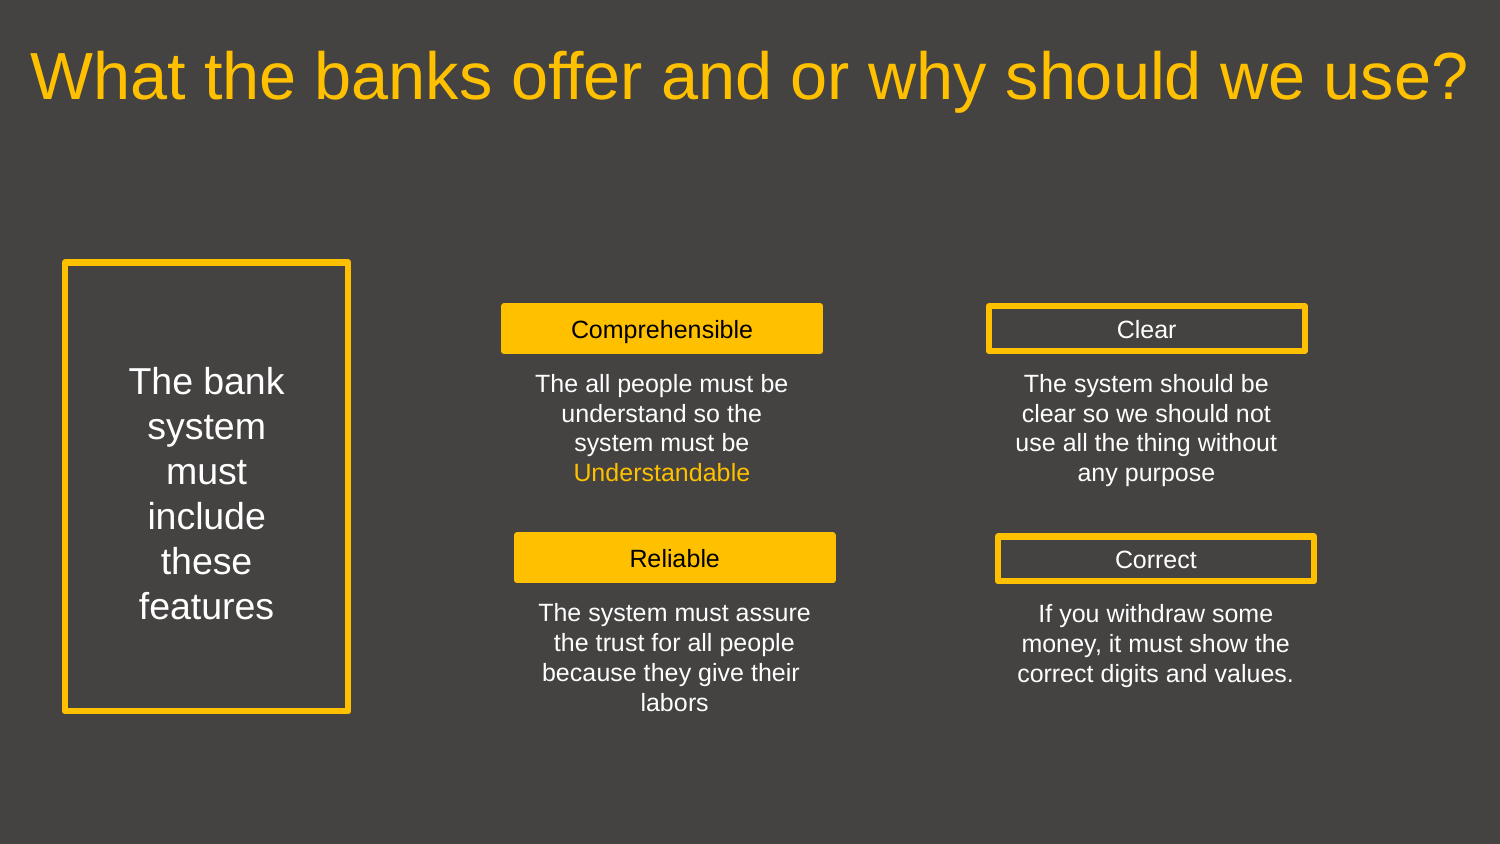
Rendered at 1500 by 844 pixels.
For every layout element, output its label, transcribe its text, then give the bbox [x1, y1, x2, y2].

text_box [997, 536, 1315, 697]
list What the banks offer and or why should we use? [0, 25, 1500, 120]
text_box [63, 260, 350, 713]
text_box The bank system must include these features [88, 349, 325, 635]
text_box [503, 306, 821, 467]
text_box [988, 305, 1305, 497]
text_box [516, 535, 834, 726]
